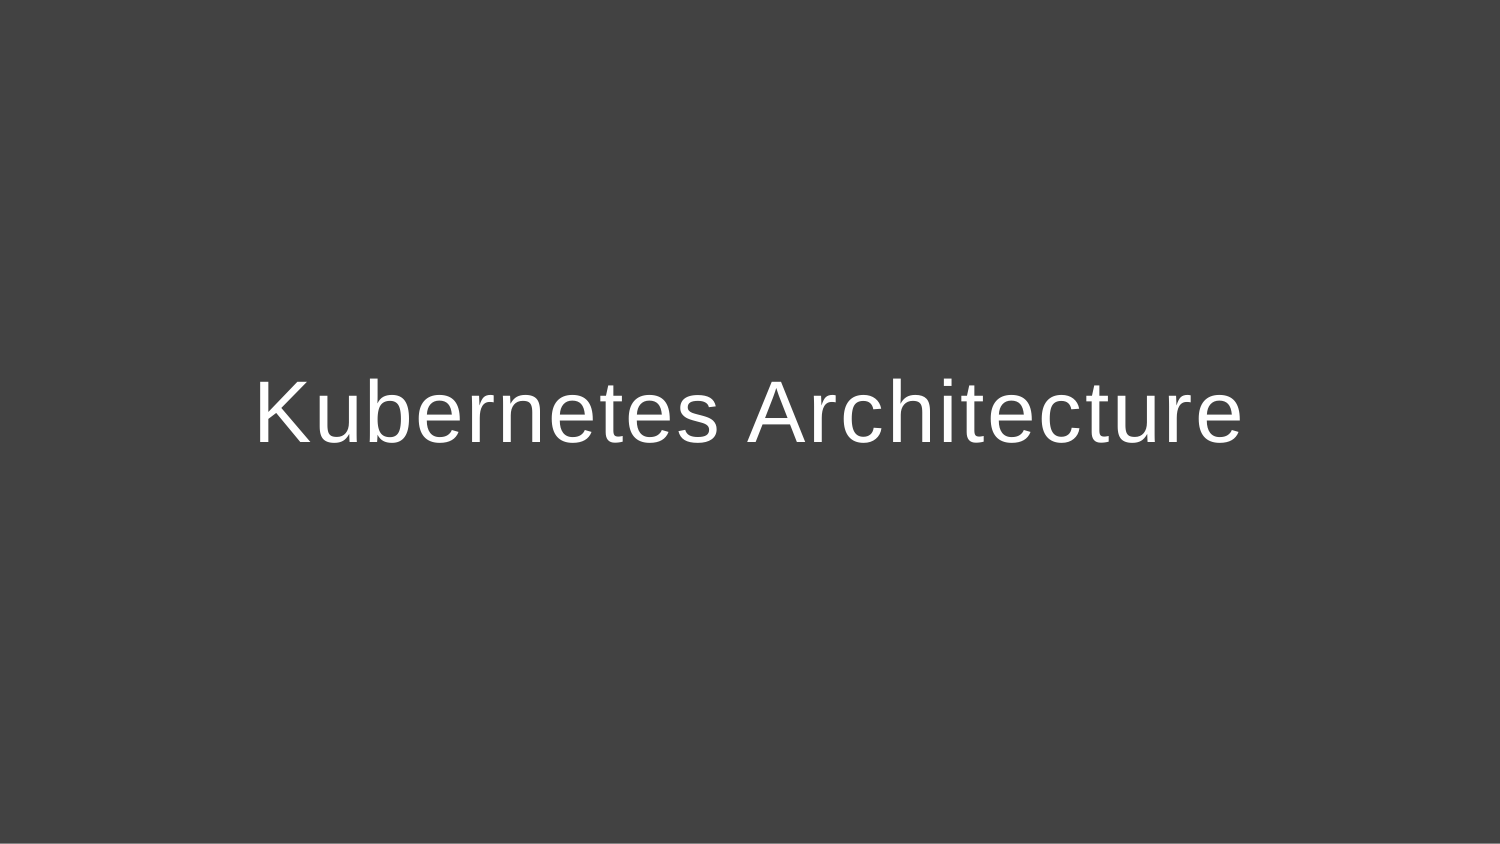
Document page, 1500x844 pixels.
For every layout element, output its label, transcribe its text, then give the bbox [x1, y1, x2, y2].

title Kubernetes Architecture [251, 353, 1249, 497]
